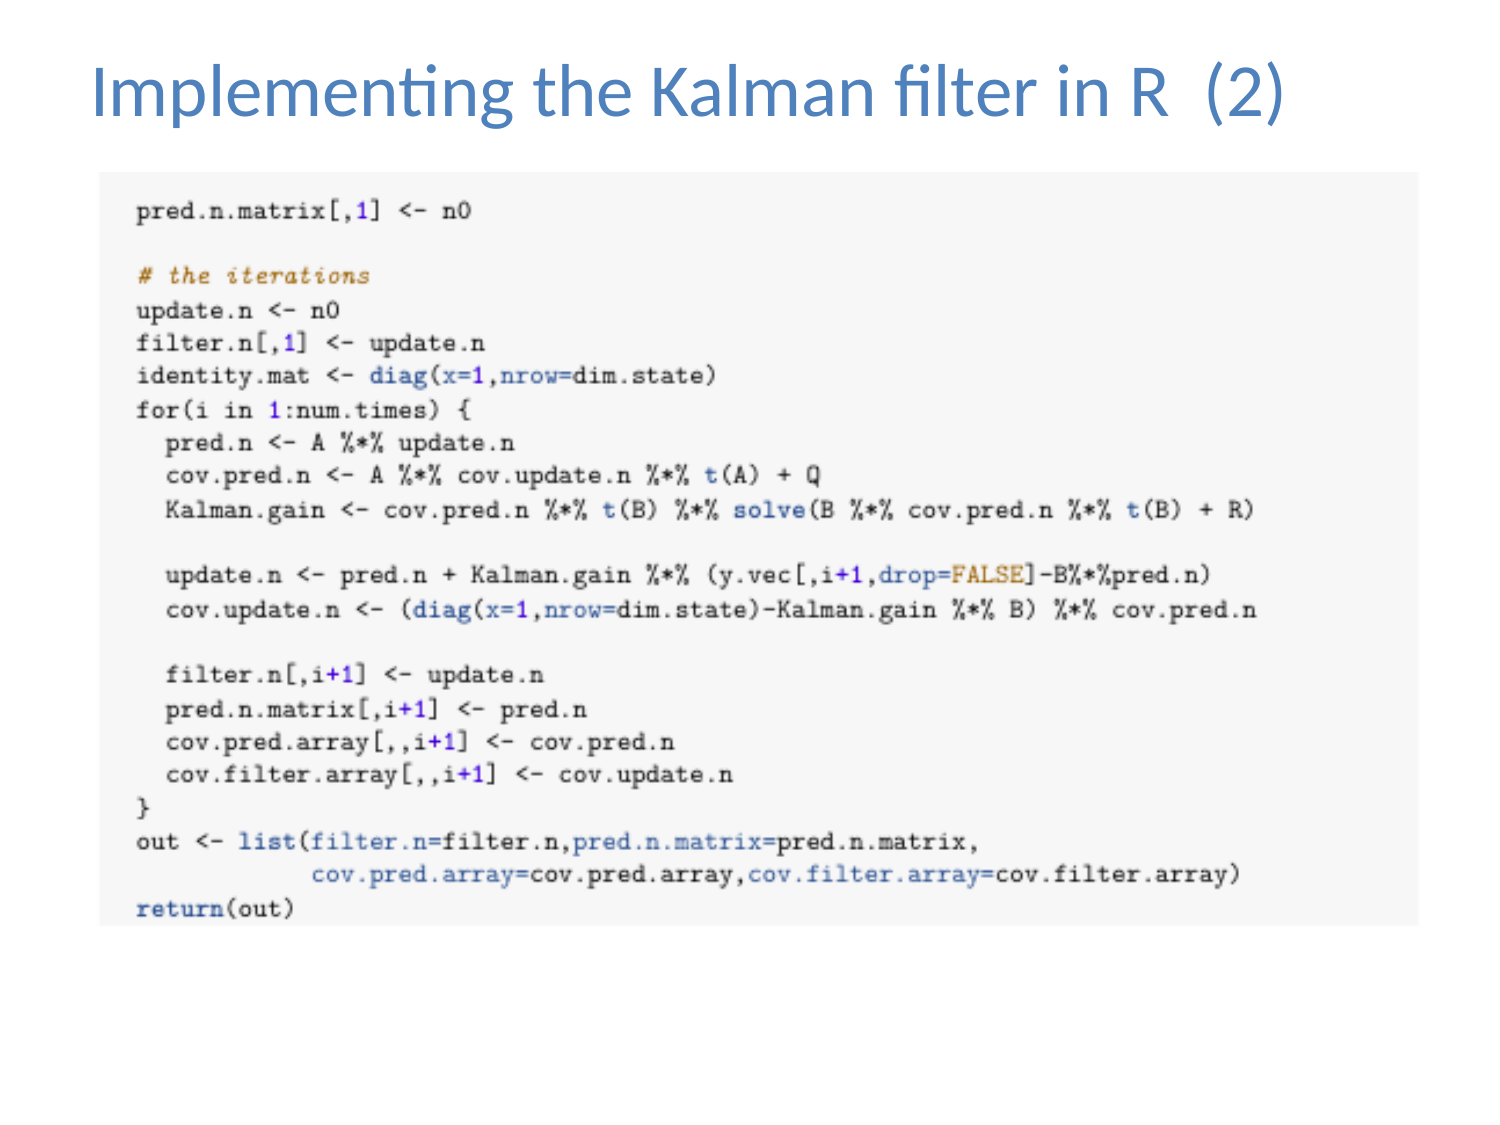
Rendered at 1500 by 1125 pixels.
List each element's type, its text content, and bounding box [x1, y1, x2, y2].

title Implementing the Kalman filter in R (2) [75, 30, 1425, 144]
picture [74, 172, 1443, 1125]
